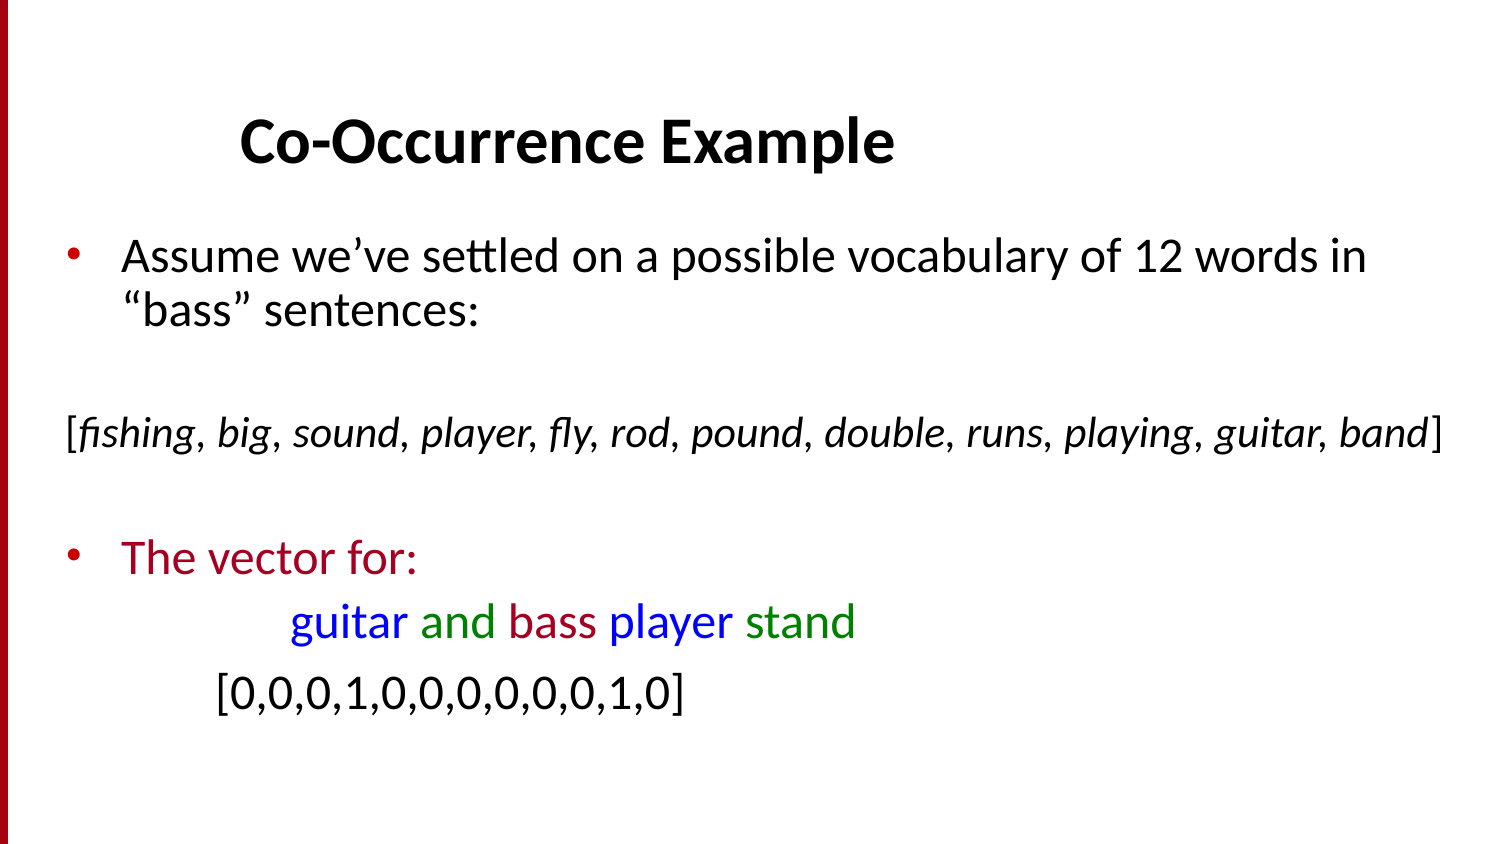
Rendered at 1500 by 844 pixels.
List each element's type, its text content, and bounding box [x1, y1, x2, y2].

title Co-Occurrence Example [225, 62, 1450, 185]
list Assume we’ve settled on a possible vocabulary of 12 words in “bass” sentences: [fishing, big, sound, player, fly, rod, pound, double, runs, playing, guitar, band] The vector for: guitar and bass player stand [0,0,0,1,0,0,0,0,0,0,1,0] [50, 221, 1500, 769]
